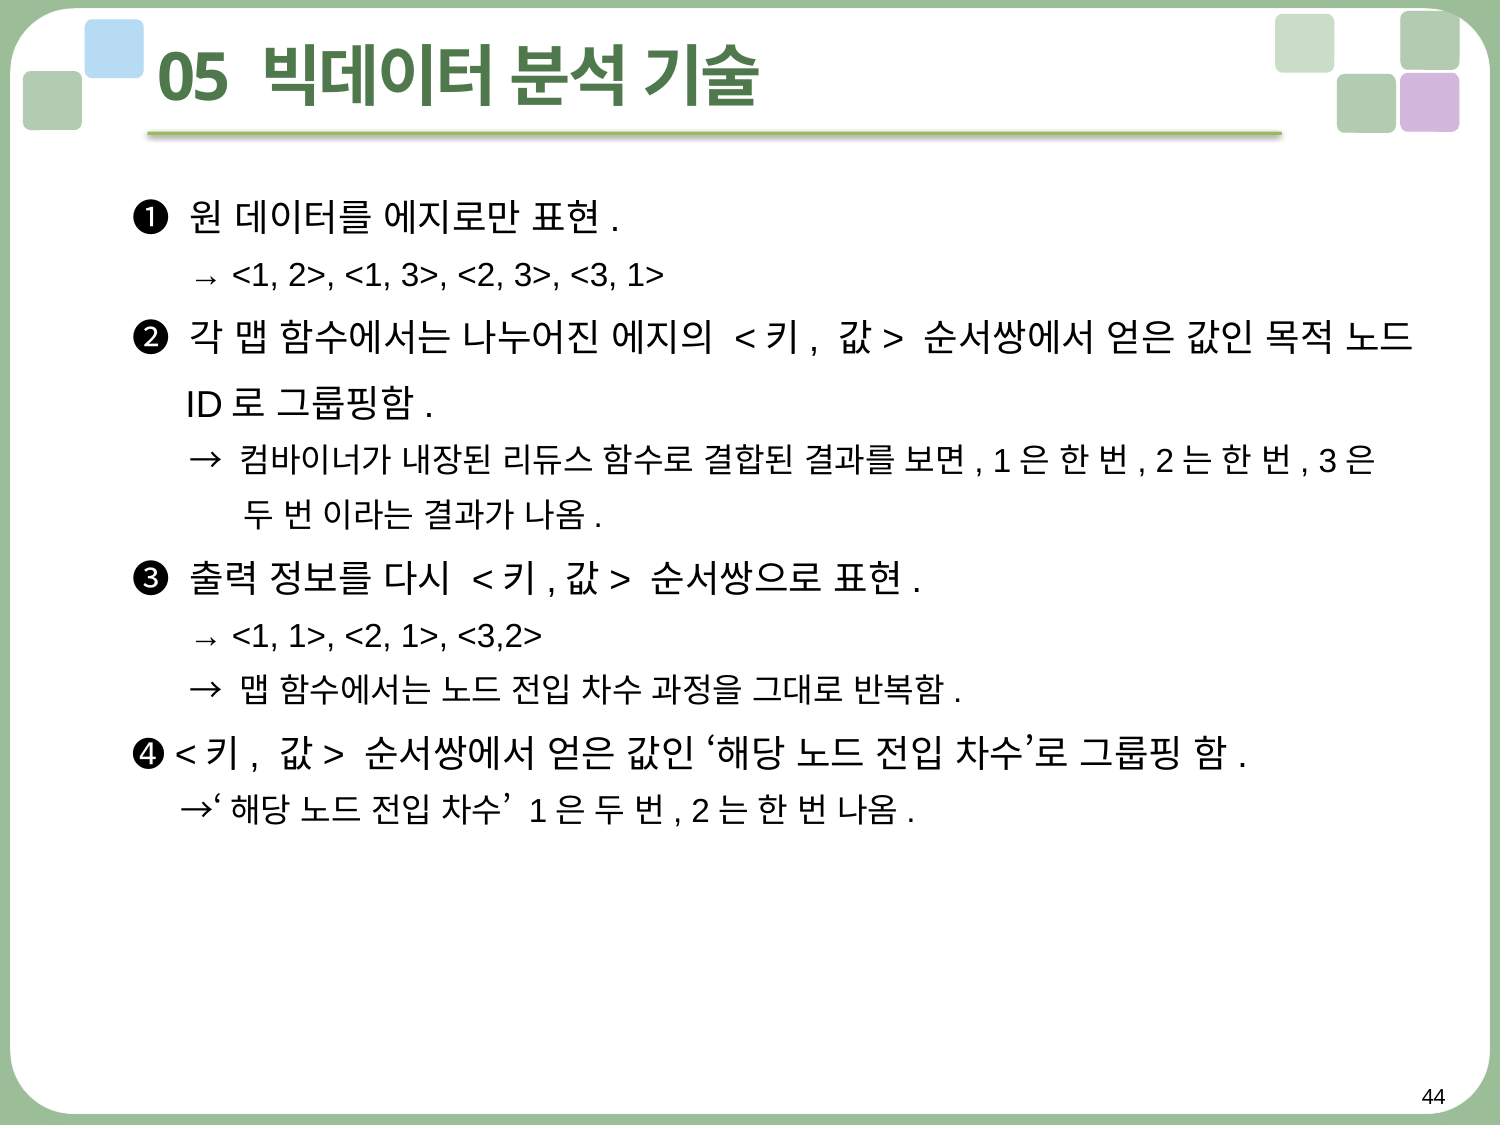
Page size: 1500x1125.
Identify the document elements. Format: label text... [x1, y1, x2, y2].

list ➊ 원 데이터를 에지로만 표현. → <1, 2>, <1, 3>, <2, 3>, <3, 1> ➋ 각 맵 함수에서는 나누어진 에지의 <키, 값> 순서쌍에서 얻은 값인 목적 노드 ID로 그룹핑함. → 컴바이너가 내장된 리듀스 함수로 결합된 결과를 보면, 1은 한 번, 2는 한 번, 3은 두 번 이라는 결과가 나옴. ➌ 출력 정보를 다시 <키,값> 순서쌍으로 표현. → <1, 1>, <2, 1>, <3,2> → 맵 함수에서는 노드 전입 차수 과정을 그대로 반복함. ➍ <키, 값> 순서쌍에서 얻은 값인 ‘해당 노드 전입 차수’로 그룹핑 함. →‘해당 노드 전입 차수’ 1은 두 번, 2는 한 번 나옴. [29, 172, 1459, 1083]
picture [0, 0, 1500, 1125]
title 05 빅데이터 분석 기술 [142, 25, 1459, 123]
